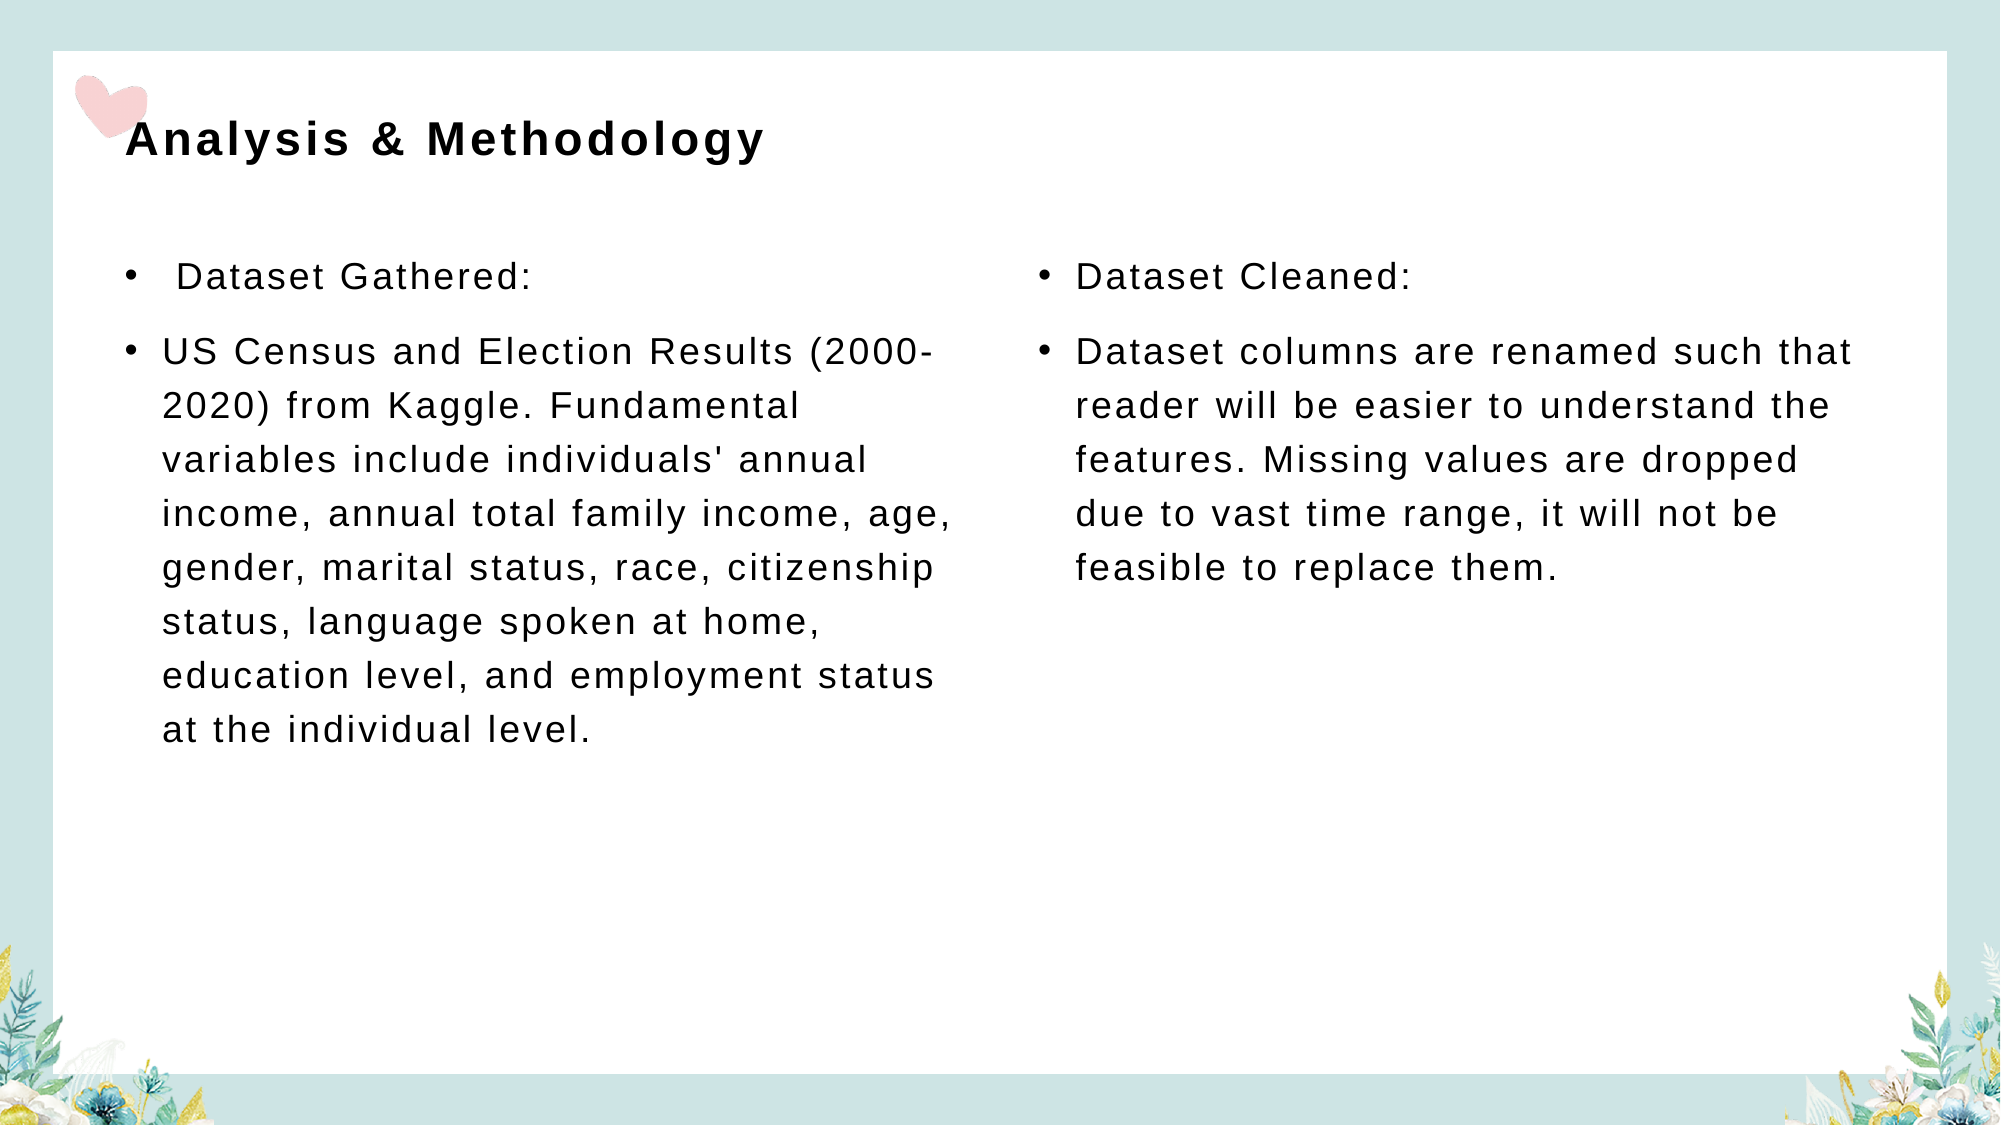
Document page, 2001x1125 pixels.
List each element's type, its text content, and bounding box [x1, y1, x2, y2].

list Dataset Cleaned: Dataset columns are renamed such that reader will be easier to understand the features. Missing values are dropped due to vast time range, it will not be feasible to replace them. [1023, 235, 1891, 1041]
list Dataset Gathered: US Census and Election Results (2000-2020) from Kaggle. Fundamental variables include individuals' annual income, annual total family income, age, gender, marital status, race, citizenship status, language spoken at home, education level, and employment status at the individual level. [109, 235, 977, 1041]
picture [72, 75, 148, 138]
picture [0, 926, 214, 1125]
picture [1785, 942, 2001, 1125]
title Analysis & Methodology [109, 100, 1891, 173]
